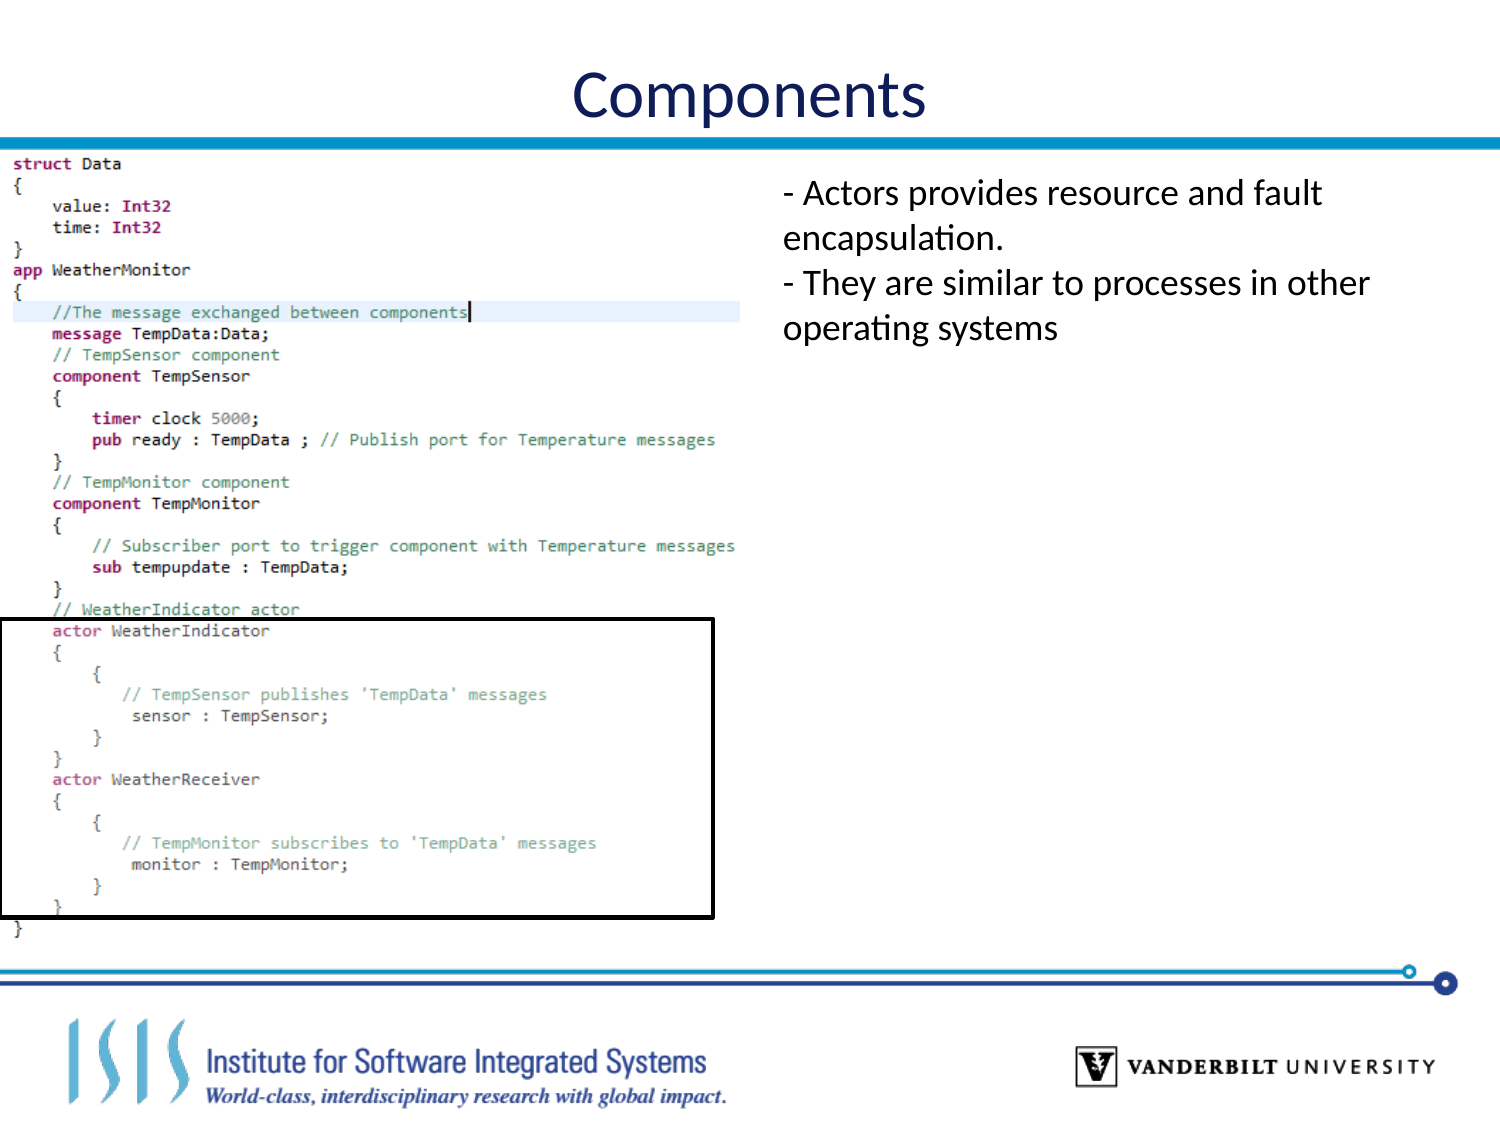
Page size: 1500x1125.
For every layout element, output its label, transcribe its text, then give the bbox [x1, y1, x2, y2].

text_box [0, 617, 8, 920]
text_box - Actors provides resource and fault encapsulation. - They are similar to processes in other operating systems [768, 160, 1474, 356]
picture [13, 154, 741, 955]
title Components [75, 26, 1425, 155]
